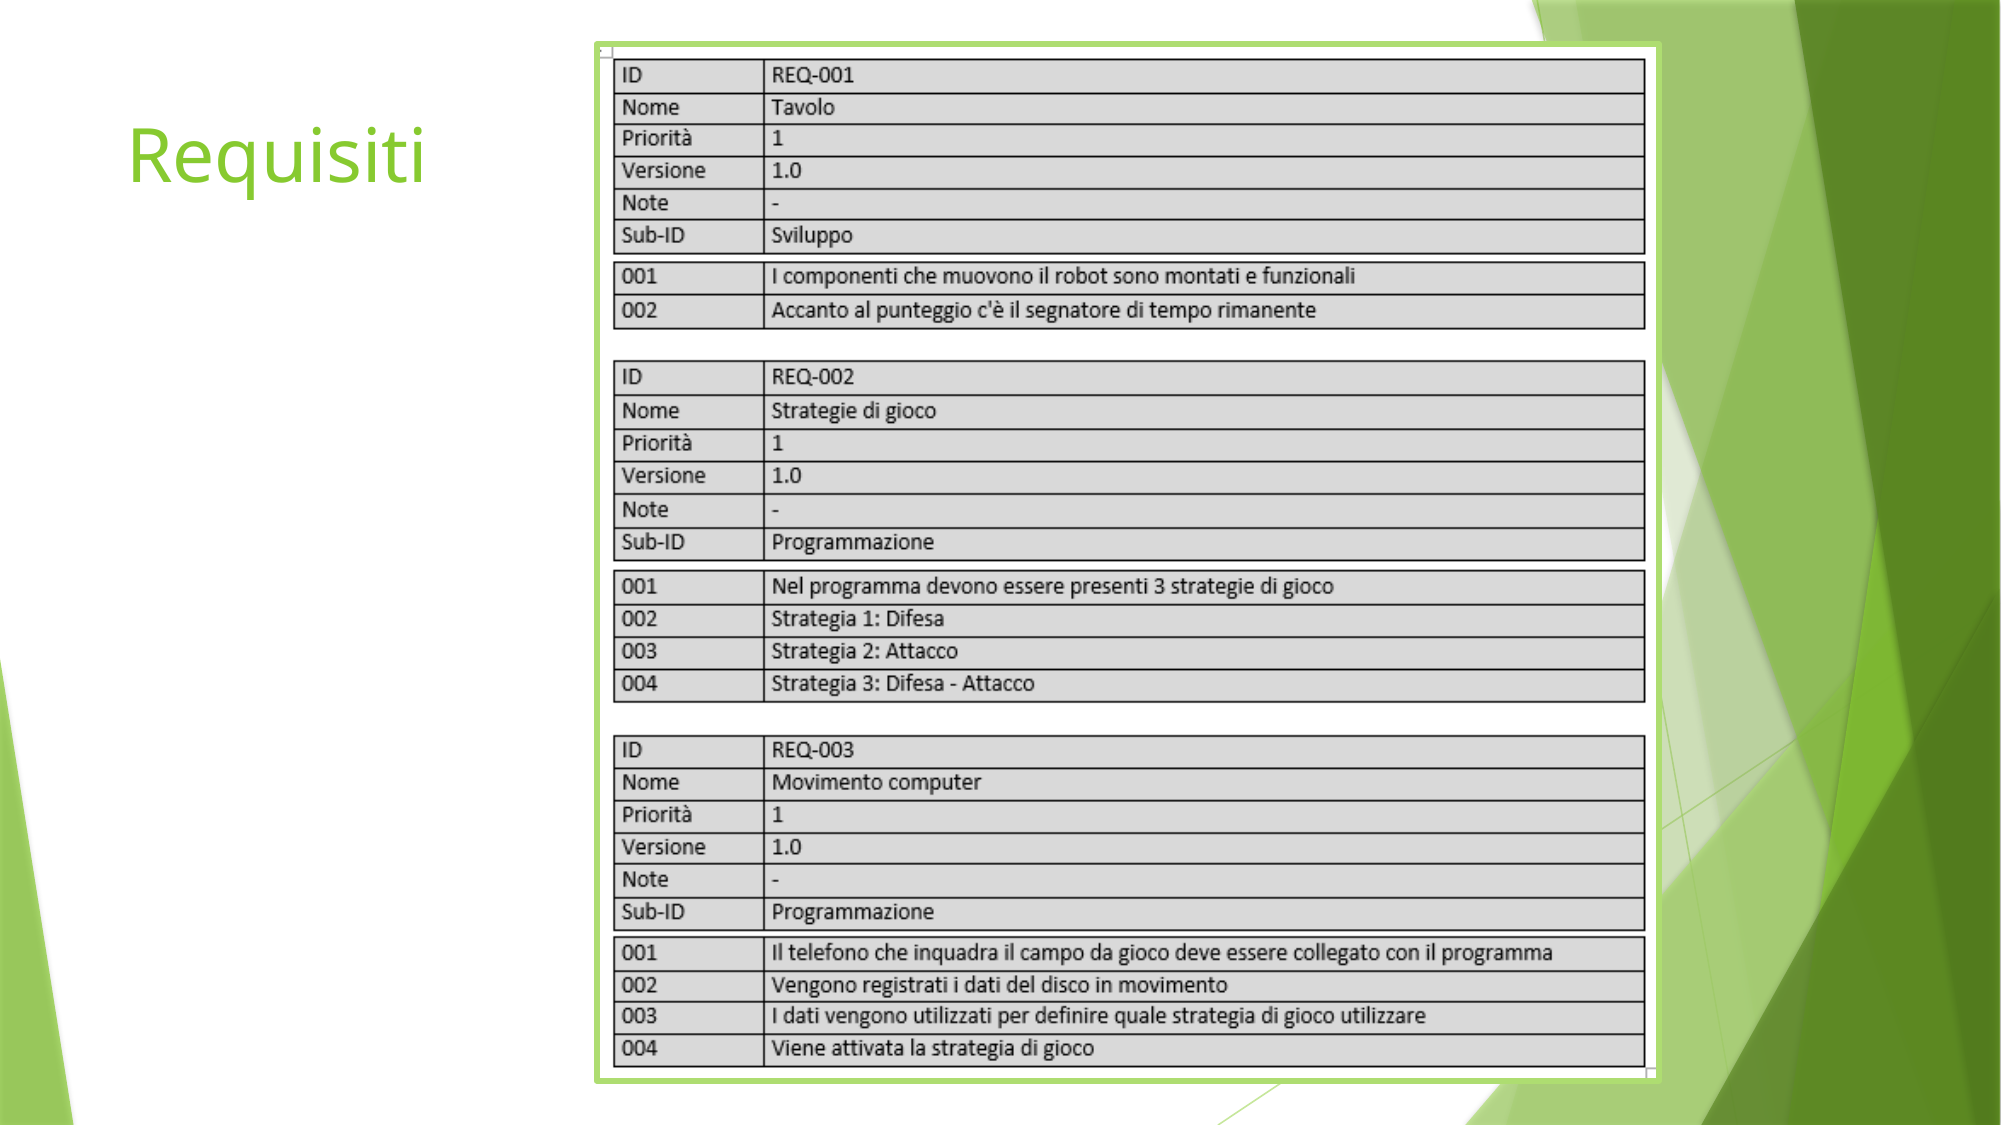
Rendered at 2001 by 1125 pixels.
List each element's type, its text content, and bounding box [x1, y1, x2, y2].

title Requisiti [111, 99, 594, 317]
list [599, 46, 1657, 1078]
